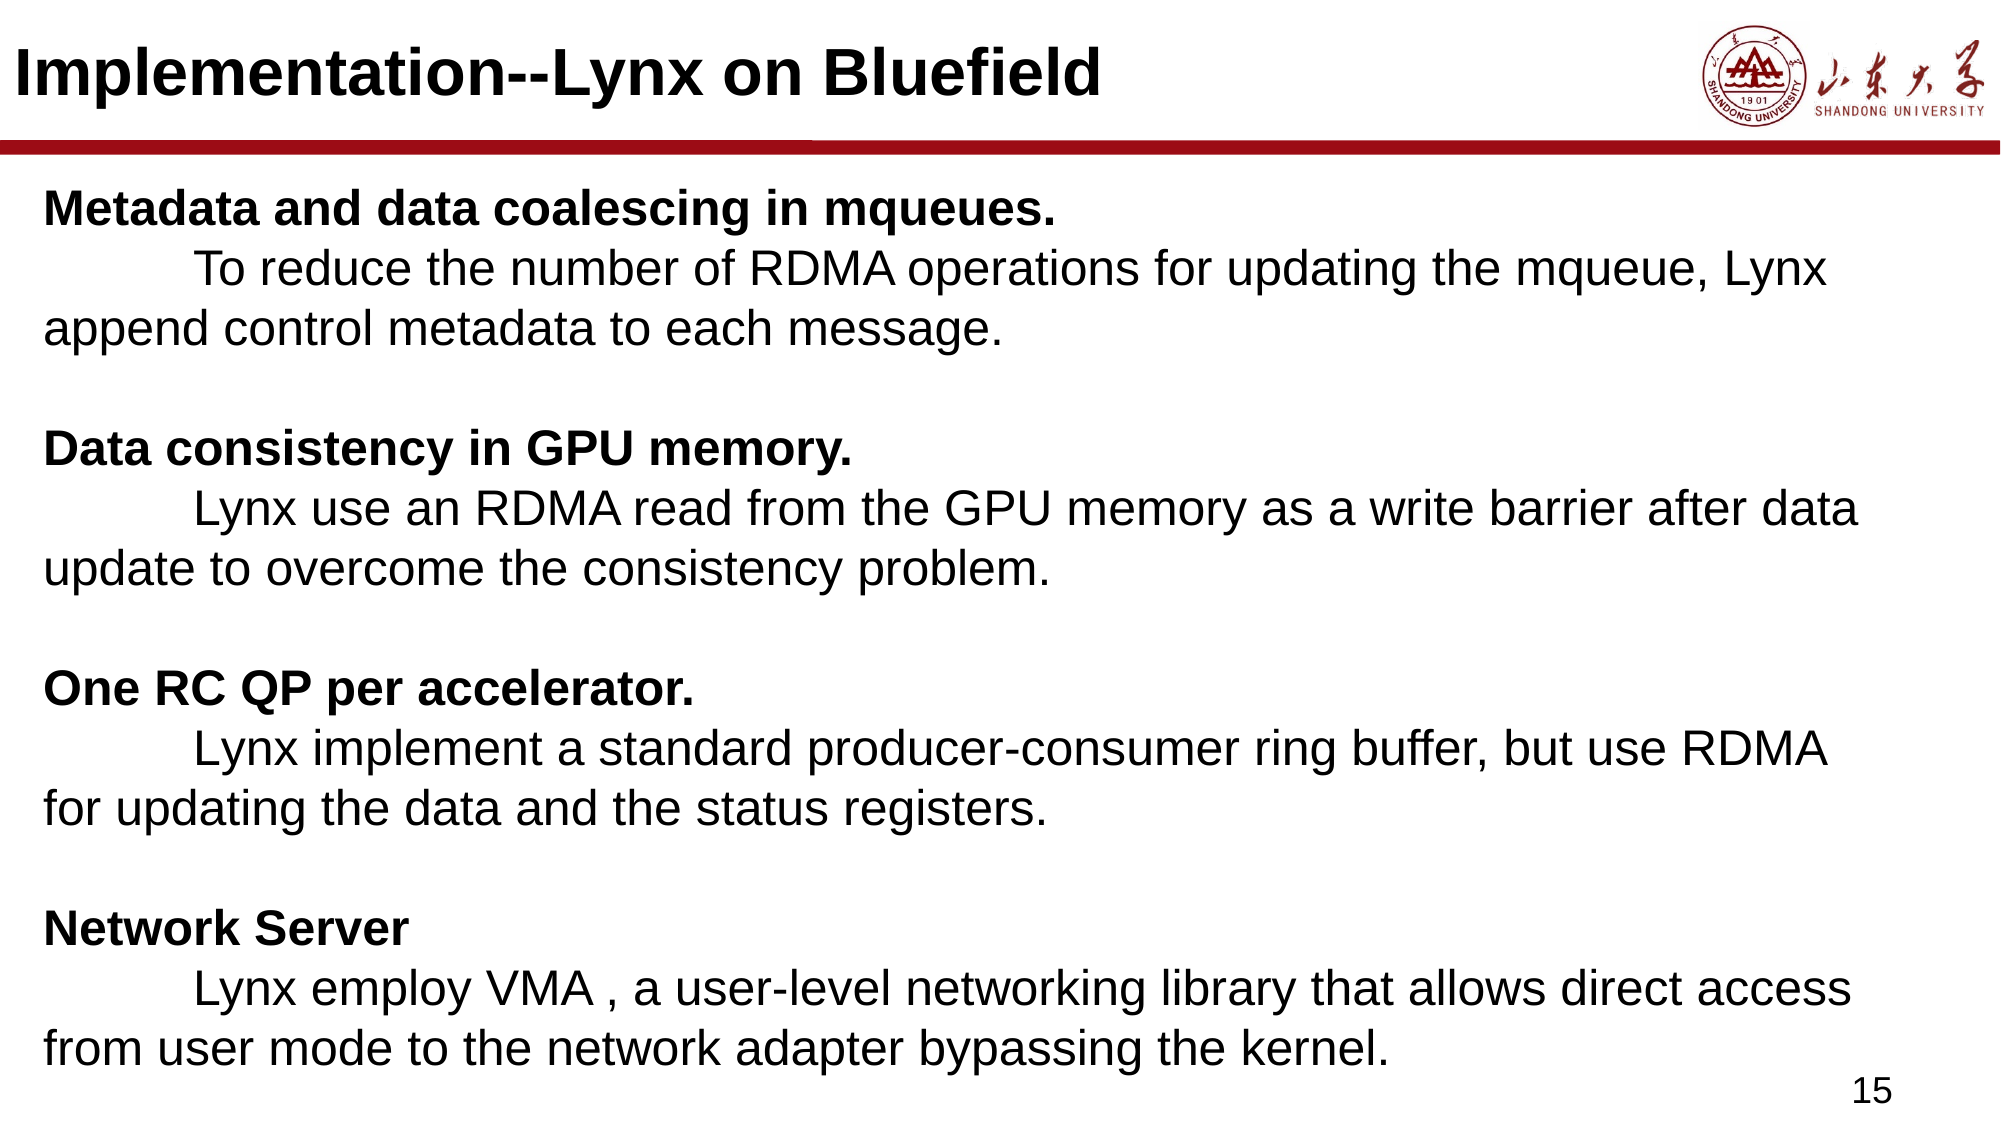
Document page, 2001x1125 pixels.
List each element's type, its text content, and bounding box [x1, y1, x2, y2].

title Implementation--Lynx on Bluefield [0, 31, 2000, 144]
picture [1698, 21, 1810, 31]
text_box Metadata and data coalescing in mqueues. To reduce the number of RDMA operations for updating the mqueue, Lynx append control metadata to each message. Data consistency in GPU memory. Lynx use an RDMA read from the GPU memory as a write barrier after data update to overcome the consistency problem. One RC QP per accelerator. Lynx implement a standard producer-consumer ring buffer, but use RDMA for updating the data and the status registers. Network Server Lynx employ VMA , a user-level networking library that allows direct access from user mode to the network adapter bypassing the kernel. [28, 167, 1888, 1083]
slide_number 15 [1836, 1058, 2000, 1125]
